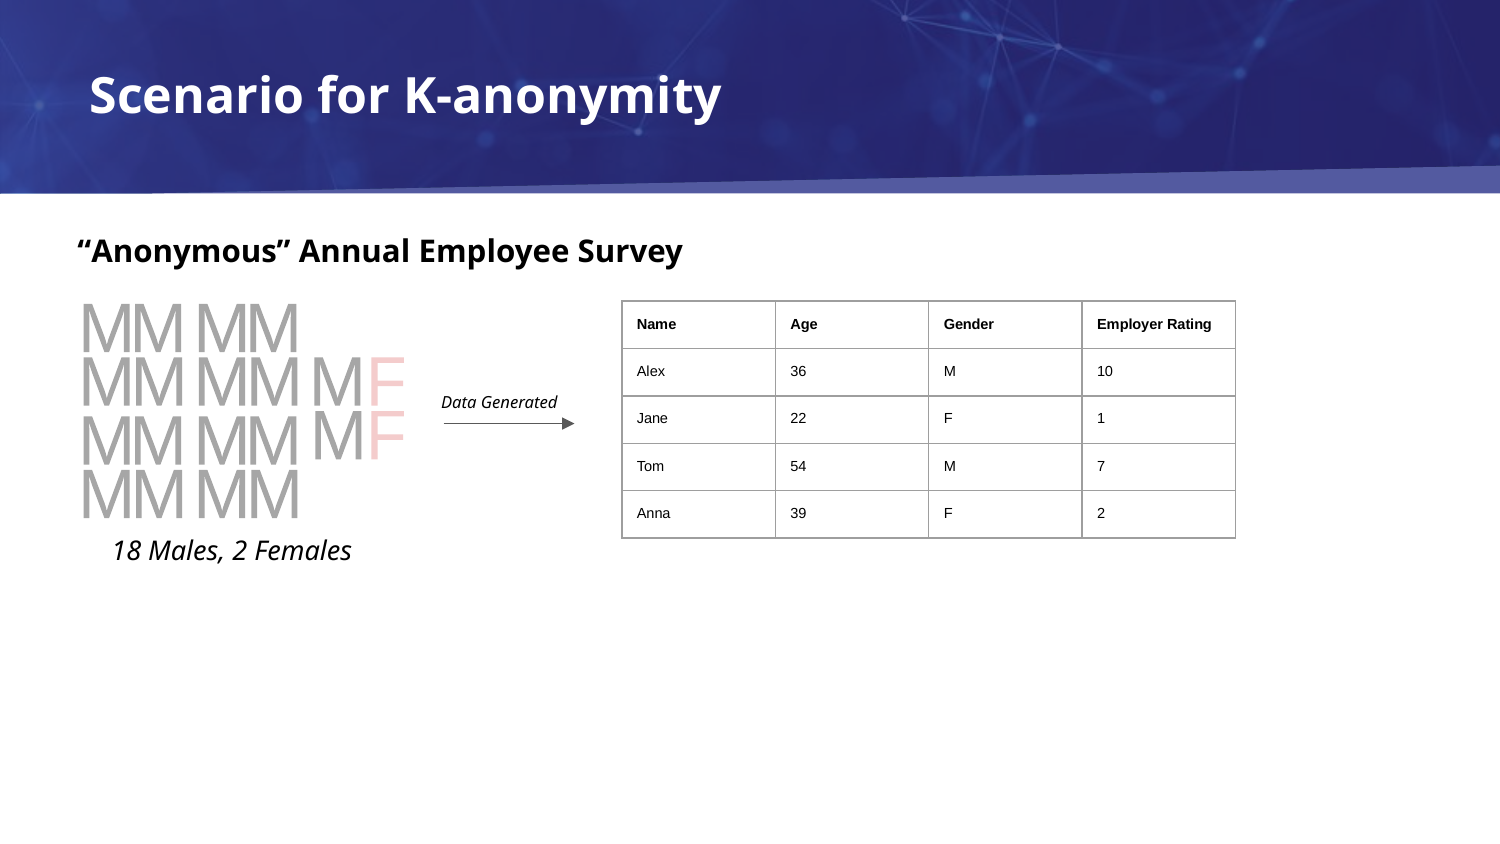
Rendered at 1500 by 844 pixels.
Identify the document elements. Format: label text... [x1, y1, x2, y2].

table_cell Tom [623, 444, 775, 490]
text_box “Anonymous” Annual Employee Survey [62, 220, 1058, 285]
table_cell 36 [776, 349, 928, 395]
table_cell Anna [623, 491, 775, 537]
table_cell 22 [776, 397, 928, 443]
table_cell 1 [1083, 397, 1235, 443]
text_box 18 Males, 2 Females [96, 522, 372, 582]
table_cell 7 [1083, 444, 1235, 490]
table_cell 54 [776, 444, 928, 490]
table_cell M [929, 444, 1081, 490]
table_header Employer Rating [1083, 302, 1235, 348]
title Scenario for K-anonymity [74, 38, 1419, 156]
table_cell 2 [1083, 491, 1235, 537]
table_cell 10 [1083, 349, 1235, 395]
table_header Name [623, 302, 775, 348]
table_cell M [929, 349, 1081, 395]
table_cell 39 [776, 491, 928, 537]
table_cell Jane [623, 397, 775, 443]
table_cell Alex [623, 349, 775, 395]
table_cell F [929, 491, 1081, 537]
table_header Gender [929, 302, 1081, 348]
table_cell F [929, 397, 1081, 443]
table_header Age [776, 302, 928, 348]
text_box Data Generated [426, 385, 605, 422]
